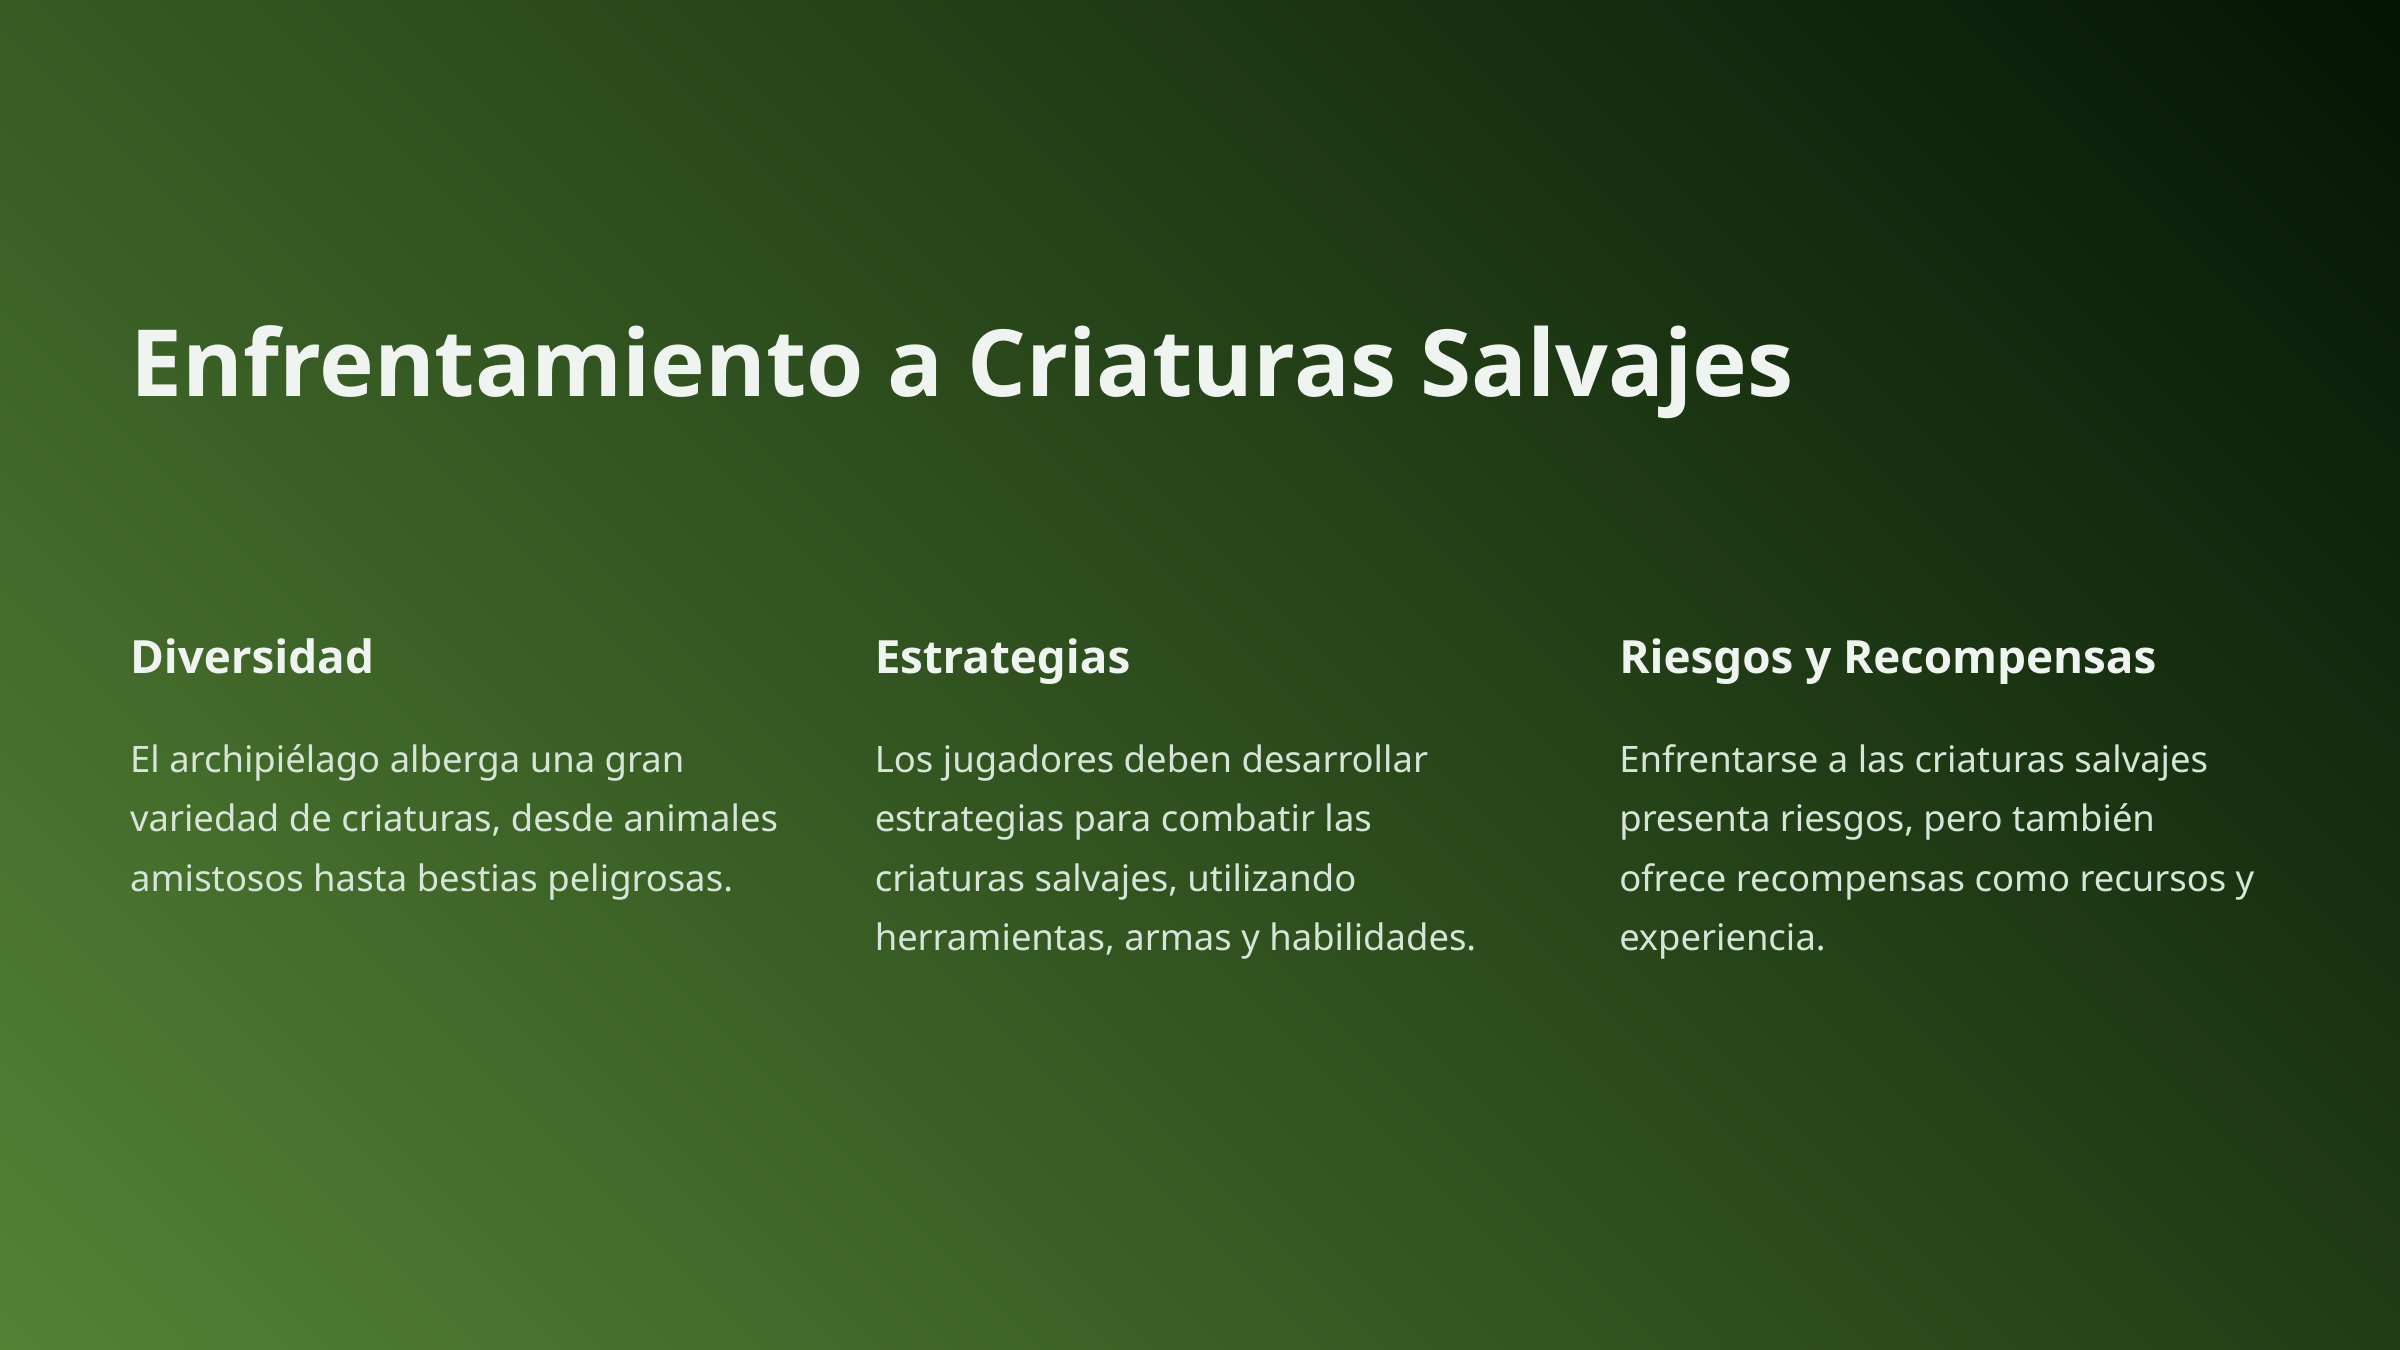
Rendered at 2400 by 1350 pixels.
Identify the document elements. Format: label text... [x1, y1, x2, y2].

text_box Los jugadores deben desarrollar estrategias para combatir las criaturas salvajes, utilizando herramientas, armas y habilidades. [874, 720, 1528, 959]
text_box Riesgos y Recompensas [1619, 625, 2272, 720]
text_box Diversidad [130, 625, 596, 684]
text_box El archipiélago alberga una gran variedad de criaturas, desde animales amistosos hasta bestias peligrosas. [130, 720, 783, 900]
text_box Estrategias [874, 625, 1340, 684]
text_box Enfrentamiento a Criaturas Salvajes [130, 299, 2270, 533]
text_box Enfrentarse a las criaturas salvajes presenta riesgos, pero también ofrece recompensas como recursos y experiencia. [1619, 720, 2272, 959]
